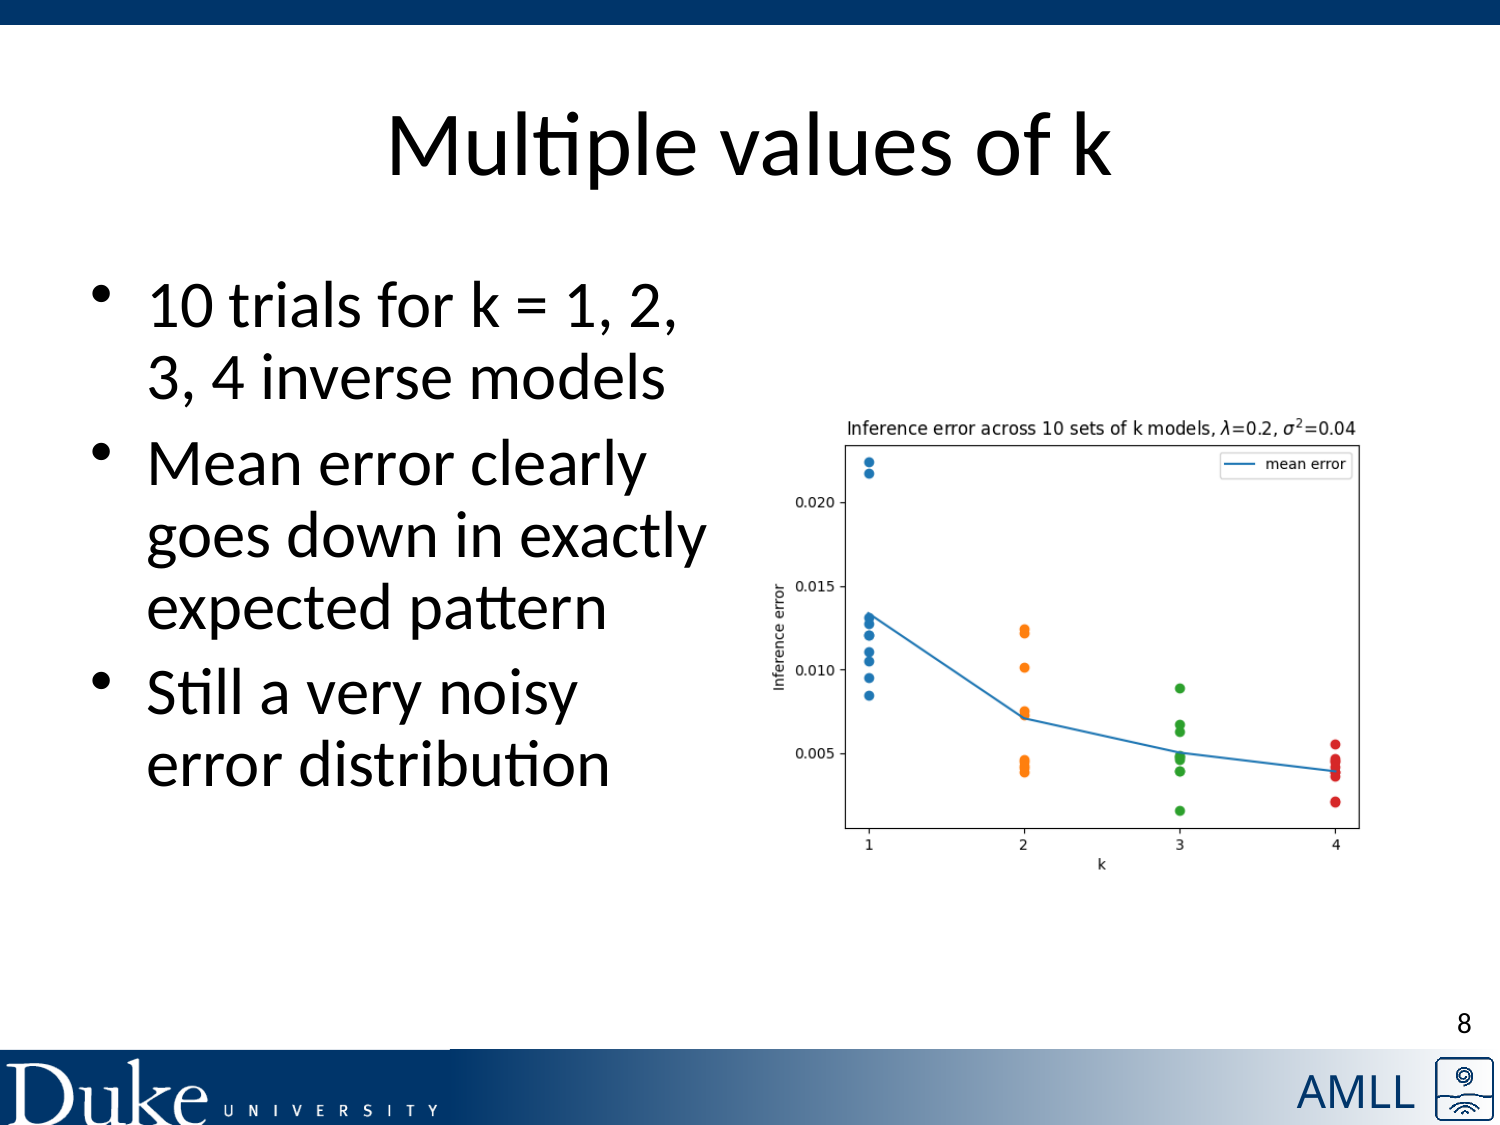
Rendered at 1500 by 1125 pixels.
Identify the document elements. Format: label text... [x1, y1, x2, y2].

picture [762, 385, 1425, 883]
list 10 trials for k = 1, 2, 3, 4 inverse models Mean error clearly goes down in exactly expected pattern Still a very noisy error distribution [75, 262, 738, 1005]
slide_number 8 [1412, 997, 1500, 1049]
picture [1435, 1057, 1494, 1121]
title Multiple values of k [75, 45, 1425, 233]
picture [0, 1048, 963, 1125]
